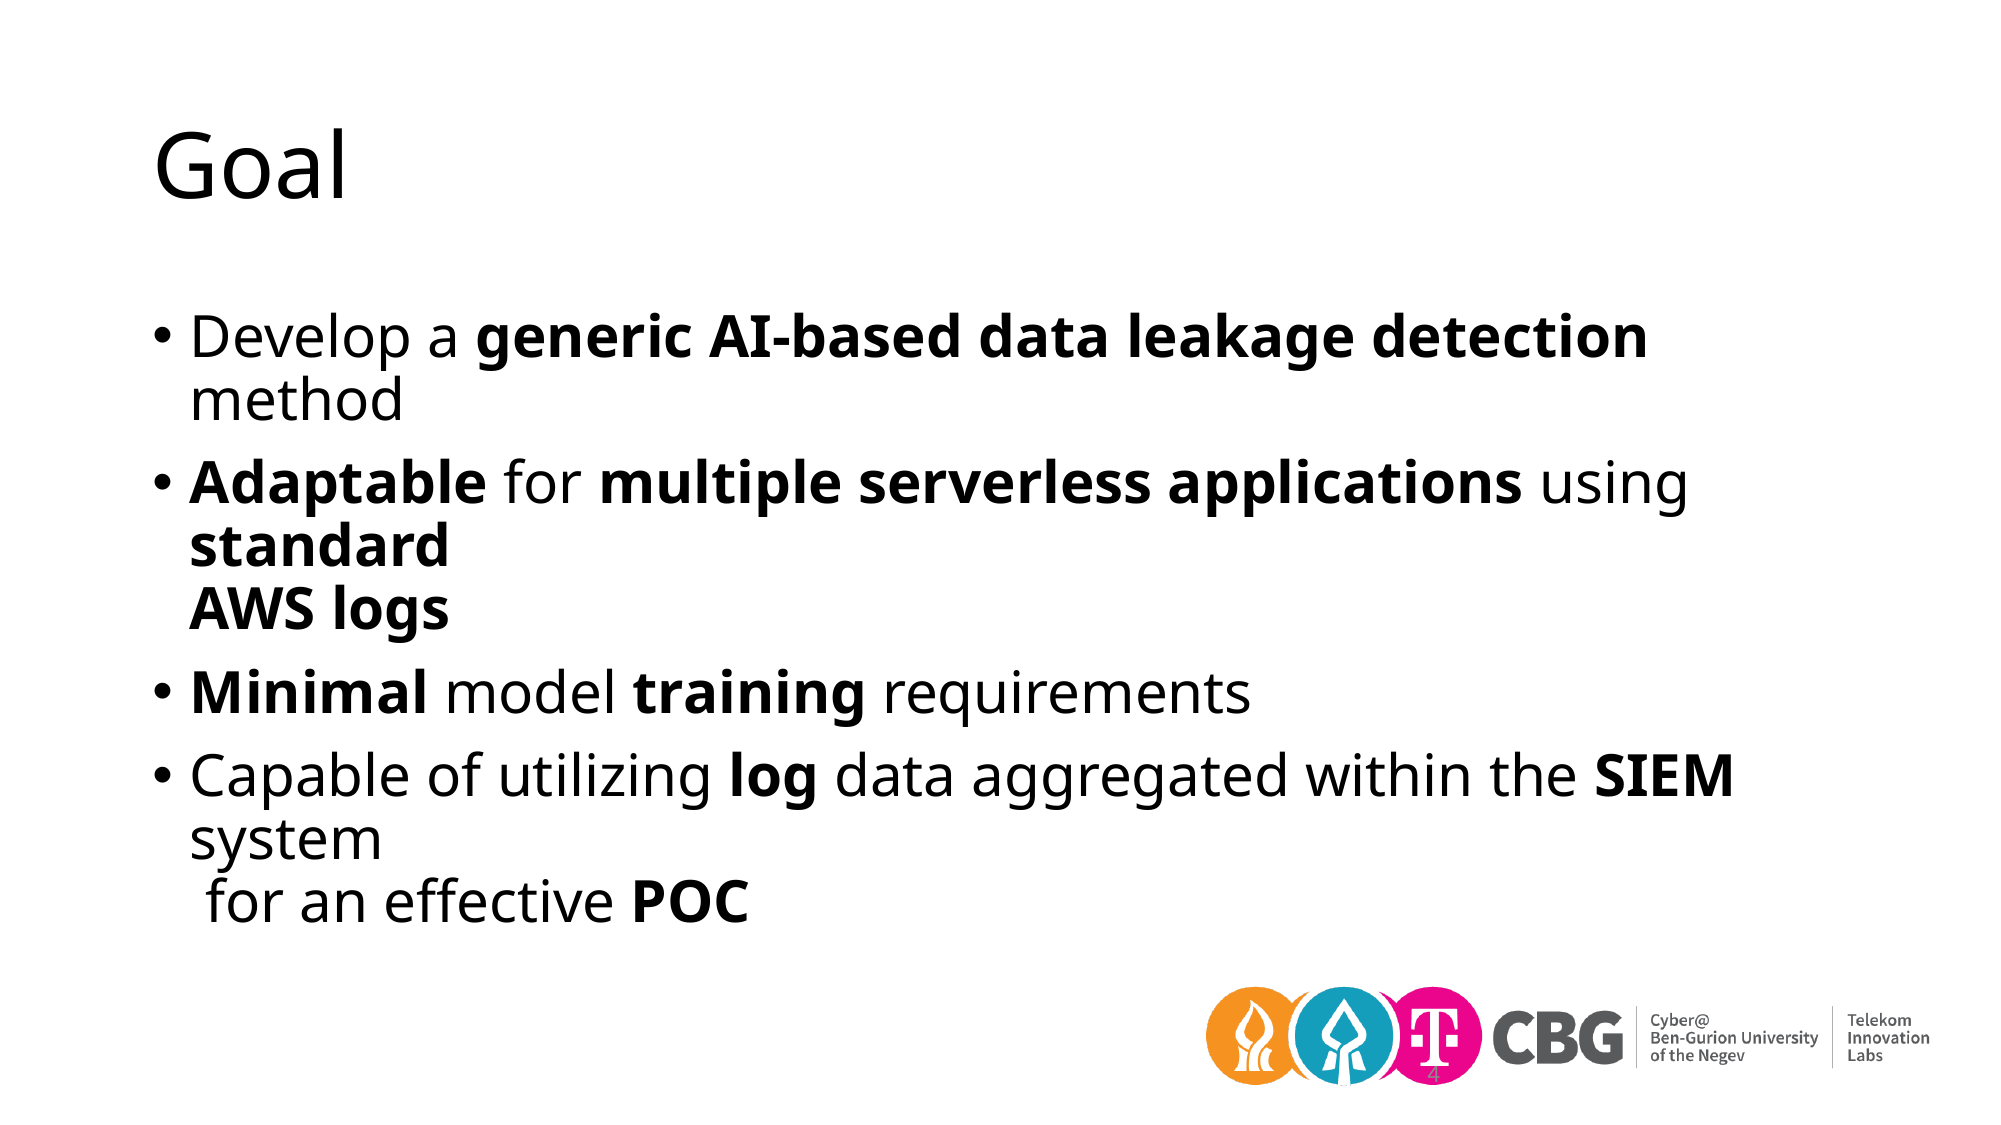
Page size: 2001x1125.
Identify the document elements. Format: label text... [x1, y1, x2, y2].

text_box Develop a generic AI-based data leakage detection method Adaptable for multiple serverless applications using standard AWS logs Minimal model training requirements Capable of utilizing log data aggregated within the SIEM system for an effective POC [137, 299, 1863, 1014]
slide_number 4 [1412, 1042, 1863, 1103]
title Goal [137, 59, 1863, 278]
picture [1135, 912, 2000, 1125]
